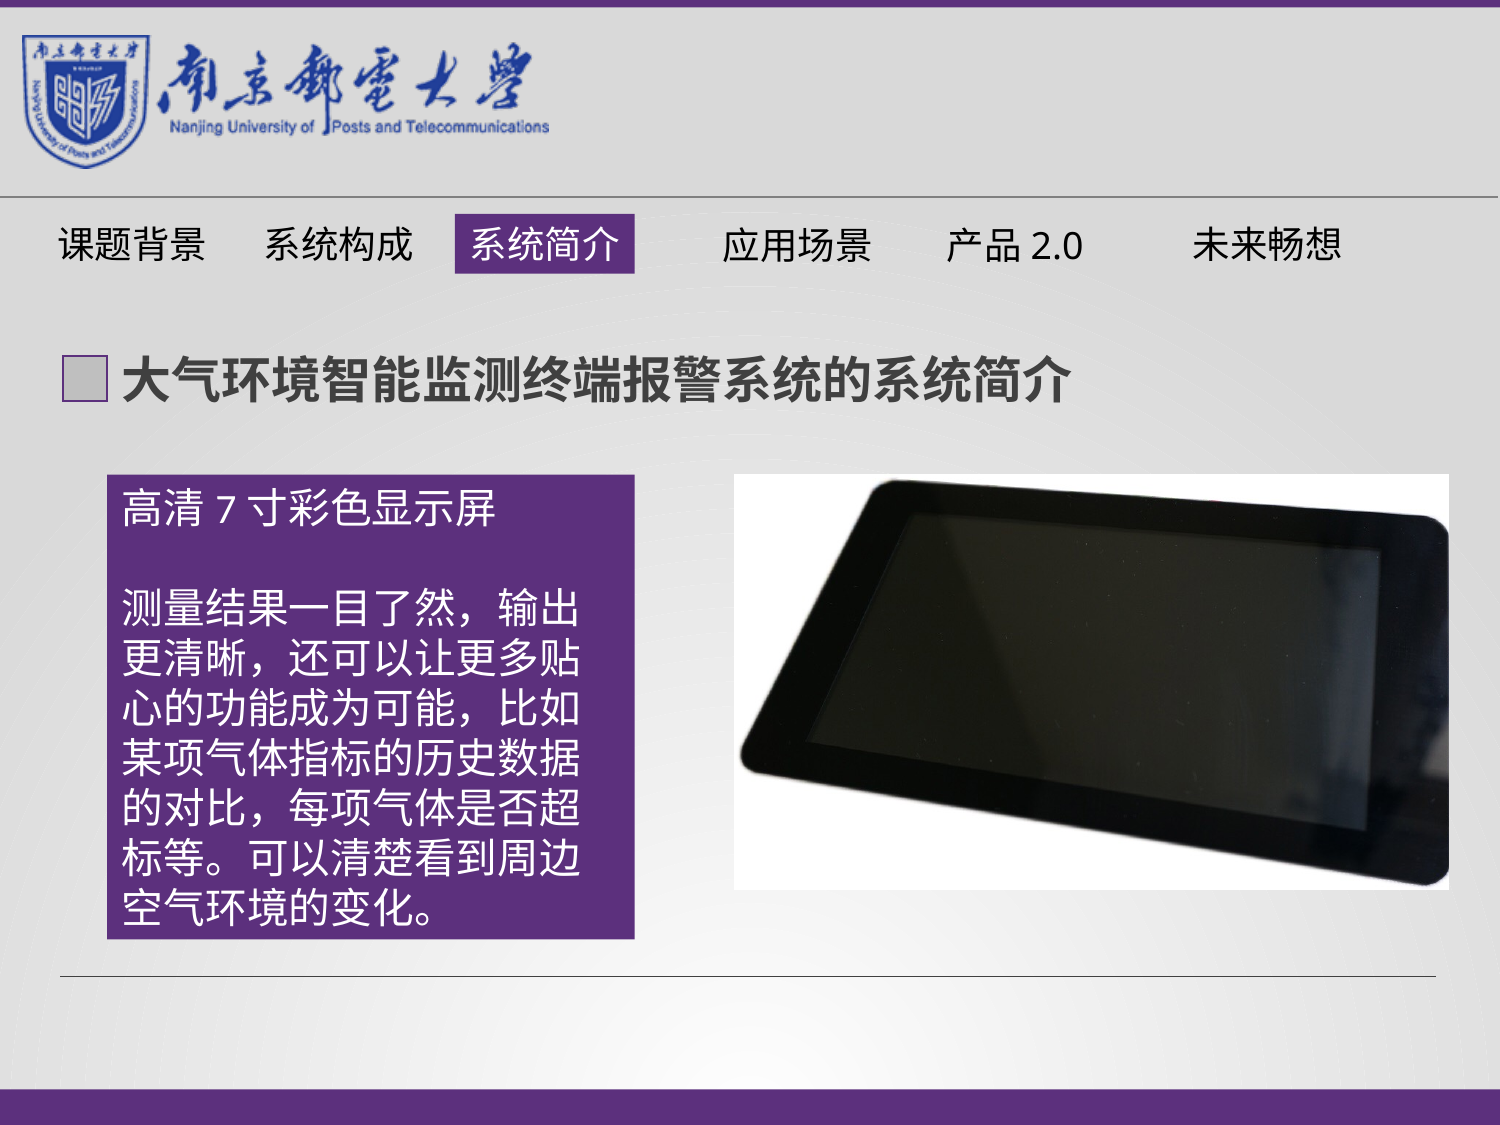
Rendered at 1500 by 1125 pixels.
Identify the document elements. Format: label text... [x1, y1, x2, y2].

text_box [0, 1088, 1500, 1125]
picture [734, 474, 1449, 890]
text_box 高清7寸彩色显示屏 测量结果一目了然，输出更清晰，还可以让更多贴心的功能成为可能，比如某项气体指标的历史数据的对比，每项气体是否超标等。可以清楚看到周边空气环境的变化。 [107, 474, 635, 940]
text_box [62, 355, 107, 402]
text_box [0, 0, 1500, 8]
text_box 系统构成 [248, 213, 429, 274]
text_box 大气环境智能监测终端报警系统的系统简介 [107, 340, 1204, 416]
text_box 应用场景 [707, 214, 888, 275]
text_box 课题背景 [42, 213, 223, 274]
text_box 产品2.0 [931, 214, 1099, 275]
picture [22, 35, 549, 169]
text_box 未来畅想 [1177, 213, 1358, 273]
text_box 系统简介 [454, 213, 635, 274]
